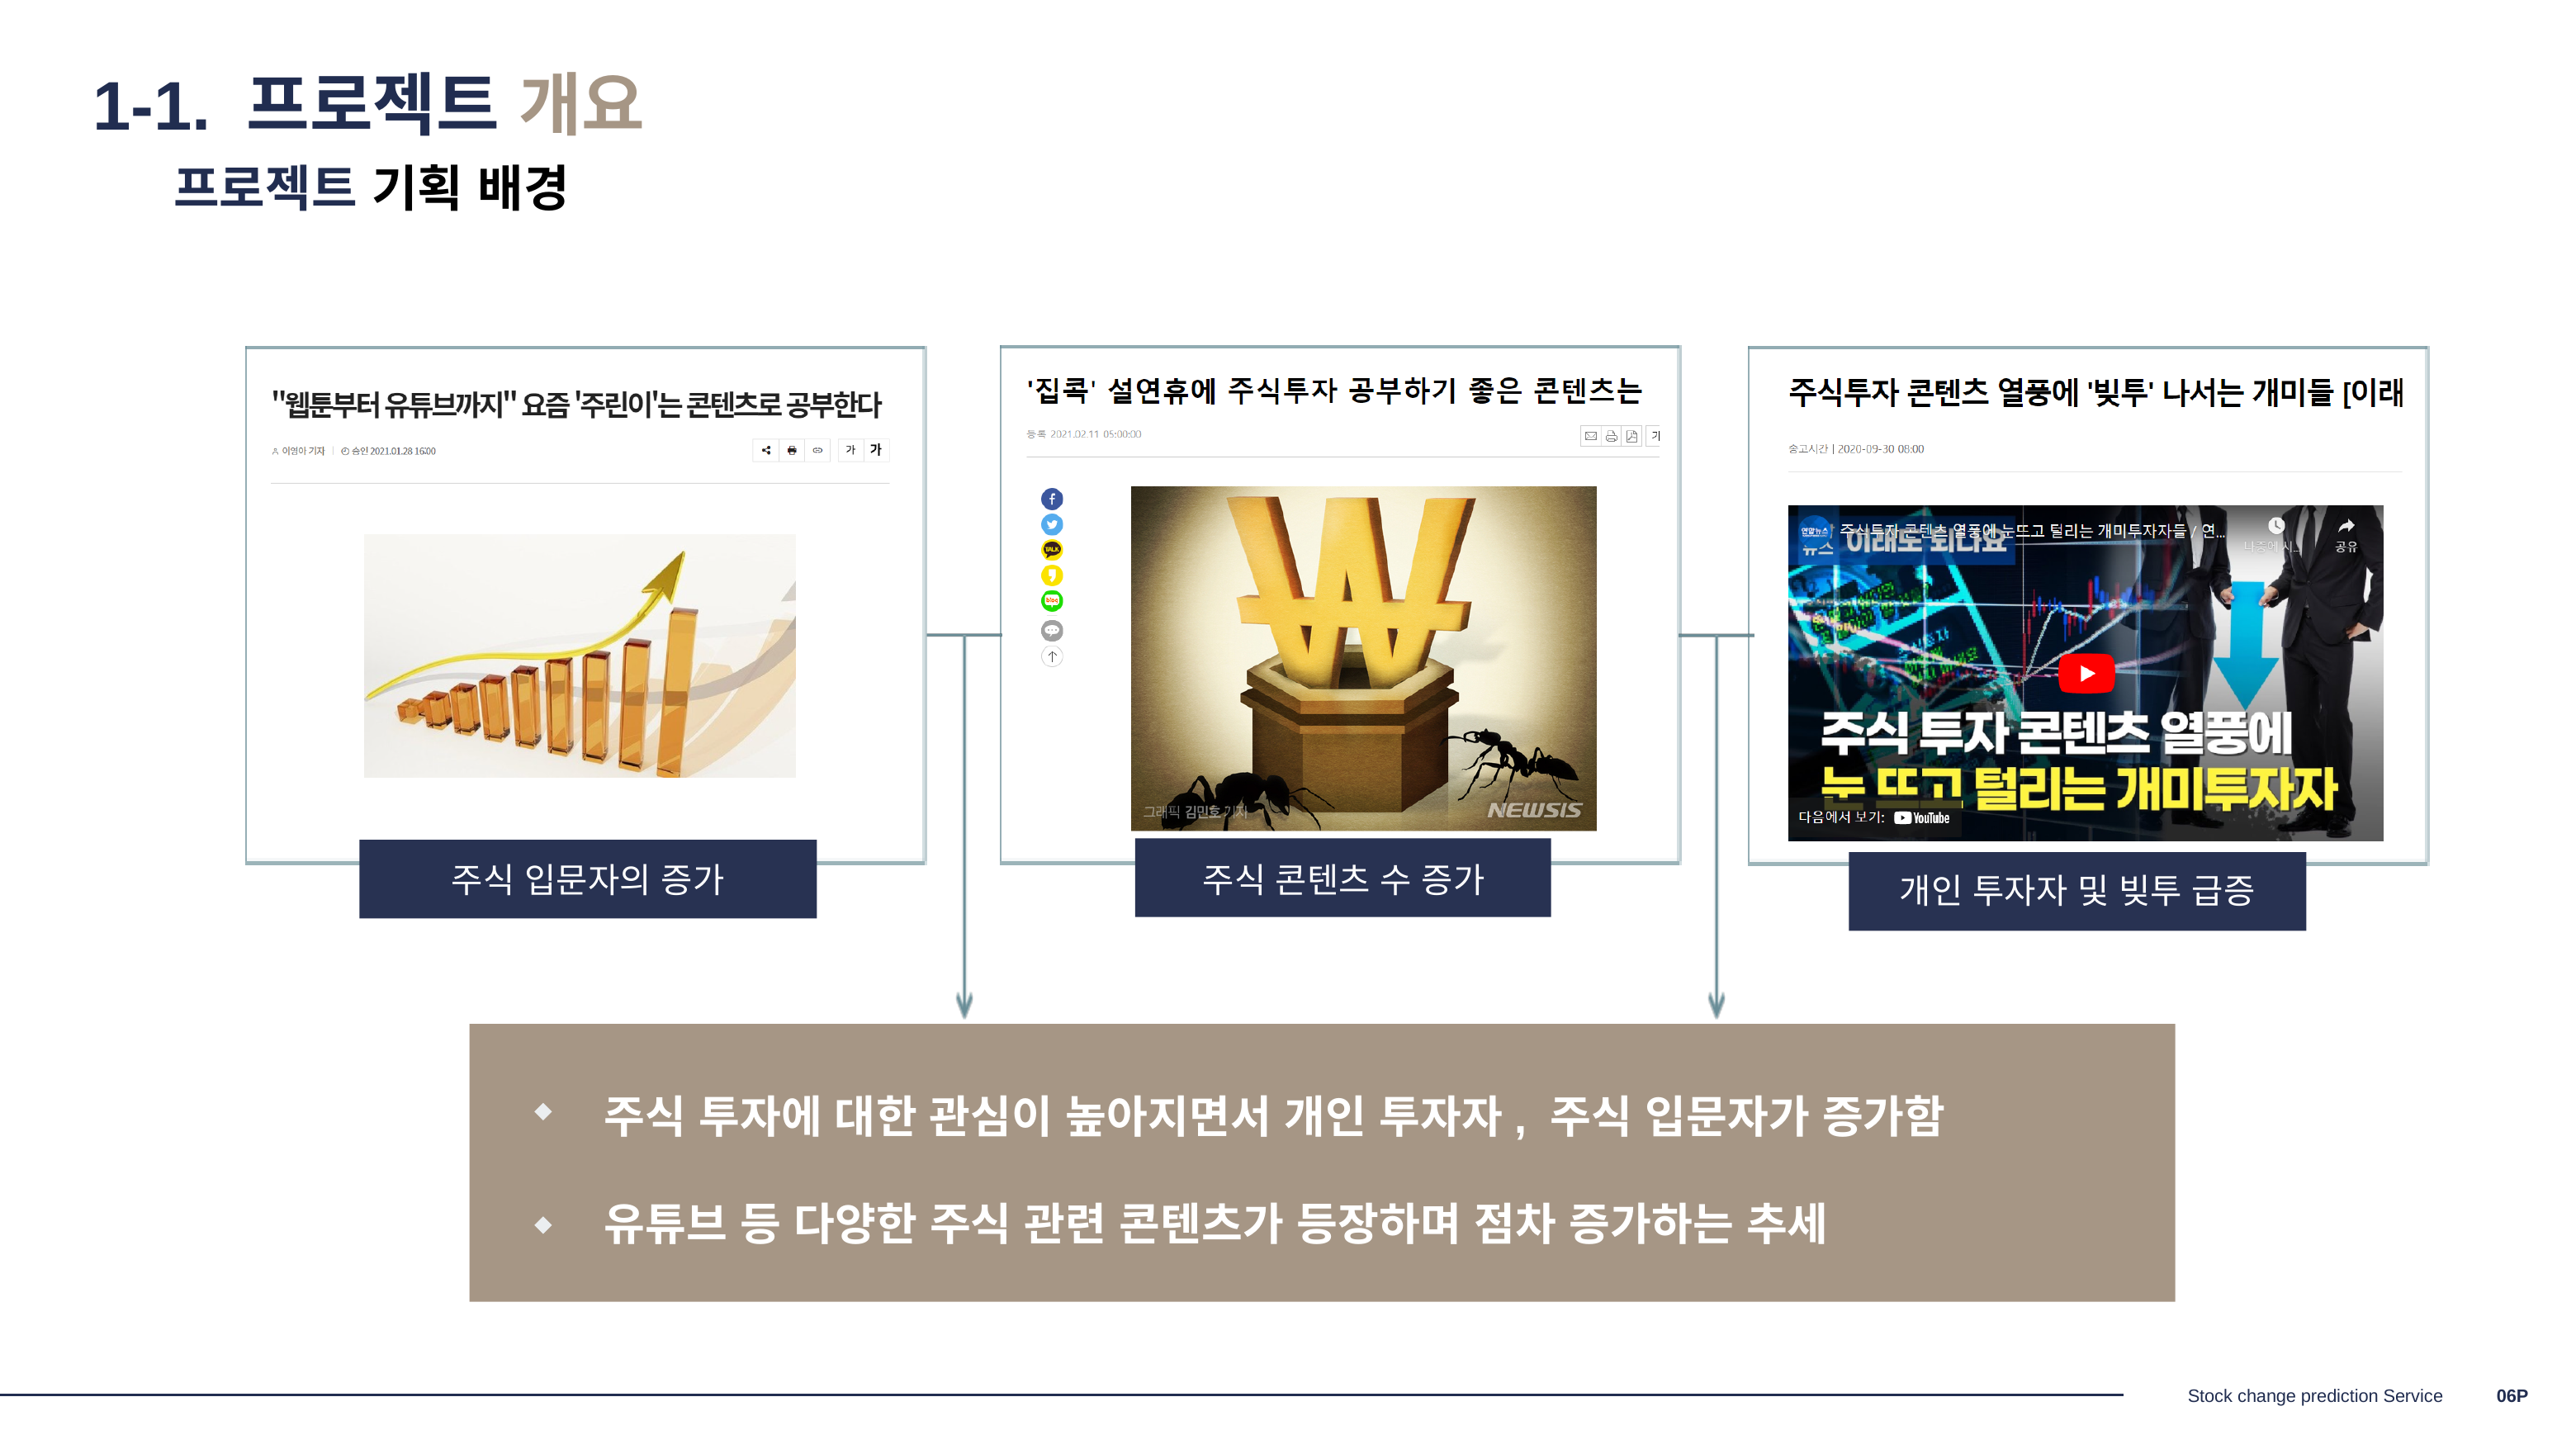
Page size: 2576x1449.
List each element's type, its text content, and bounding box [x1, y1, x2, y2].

text_box [359, 873, 817, 919]
text_box 주식 콘텐츠 수 증가 [1168, 873, 1519, 906]
picture [244, 345, 2431, 1018]
text_box 주식 입문자의 증가 [413, 873, 764, 906]
slide_number 0‹#›P [2402, 1370, 2541, 1420]
text_box 프로젝트 기획 배경 [161, 150, 1049, 224]
text_box [534, 1102, 552, 1121]
text_box [1849, 873, 2307, 931]
text_box 1-1. 프로젝트 개요 [80, 54, 968, 150]
text_box [1134, 873, 1551, 917]
text_box Stock change prediction Service [2175, 1377, 2402, 1412]
text_box 개인 투자자 및 빚투 급증 [1870, 873, 2285, 916]
text_box [534, 1216, 552, 1234]
text_box 주식 투자에 대한 관심이 높아지면서 개인 투자자, 주식 입문자가 증가함 유튜브 등 다양한 주식 관련 콘텐츠가 등장하며 점차 증가하는 추세 [469, 1024, 2176, 1302]
